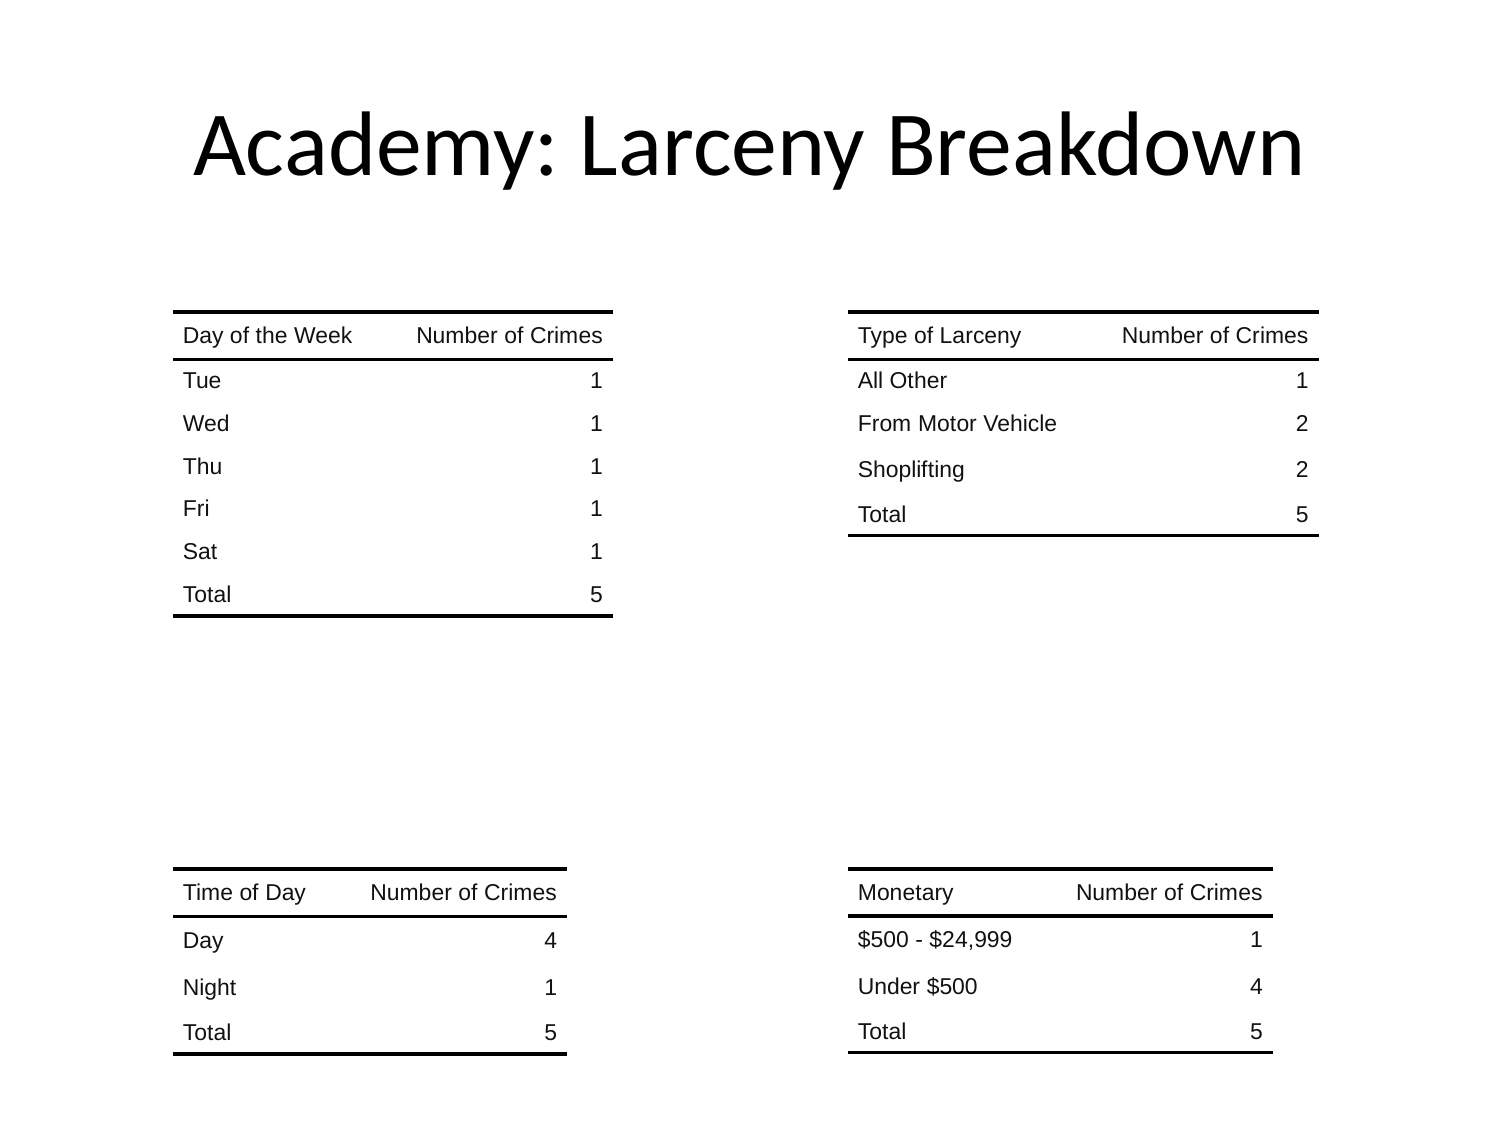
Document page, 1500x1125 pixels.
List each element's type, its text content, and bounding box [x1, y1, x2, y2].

table_cell 1 [385, 488, 613, 530]
table_cell 2 [1090, 402, 1319, 445]
table_cell Wed [173, 402, 385, 445]
table_cell 1 [385, 361, 613, 402]
table_header Type of Larceny [848, 314, 1090, 358]
table_cell 1 [385, 402, 613, 445]
table_cell Total [173, 1011, 339, 1052]
table_cell 1 [339, 964, 567, 1011]
table_cell 1 [1044, 918, 1273, 963]
table_cell Total [848, 493, 1090, 534]
table_cell Day [173, 918, 339, 964]
table_cell $500 - $24,999 [848, 918, 1044, 963]
table_cell 4 [1044, 963, 1273, 1010]
table_cell All Other [848, 361, 1090, 402]
table_cell 1 [385, 530, 613, 573]
table_header Number of Crimes [1090, 314, 1319, 358]
title Academy: Larceny Breakdown [75, 45, 1425, 233]
table_cell Thu [173, 445, 385, 488]
table_cell Sat [173, 530, 385, 573]
table_cell 5 [1090, 493, 1319, 534]
table_cell Night [173, 964, 339, 1011]
table_cell 5 [339, 1011, 567, 1052]
table_cell Total [173, 573, 385, 614]
table_header Number of Crimes [385, 314, 613, 358]
table_cell Total [848, 1010, 1044, 1051]
table_cell 1 [385, 445, 613, 488]
table_header Time of Day [173, 871, 339, 915]
table_header Number of Crimes [1044, 871, 1273, 914]
table_cell Tue [173, 361, 385, 402]
table_header Monetary [848, 871, 1044, 914]
table_cell 5 [385, 573, 613, 614]
table_cell 2 [1090, 445, 1319, 493]
table_cell 1 [1090, 361, 1319, 402]
table_cell 5 [1044, 1010, 1273, 1051]
table_cell Fri [173, 488, 385, 530]
table_cell 4 [339, 918, 567, 964]
table_header Day of the Week [173, 314, 385, 358]
table_cell Shoplifting [848, 445, 1090, 493]
table_cell From Motor Vehicle [848, 402, 1090, 445]
table_header Number of Crimes [339, 871, 567, 915]
table_cell Under $500 [848, 963, 1044, 1010]
